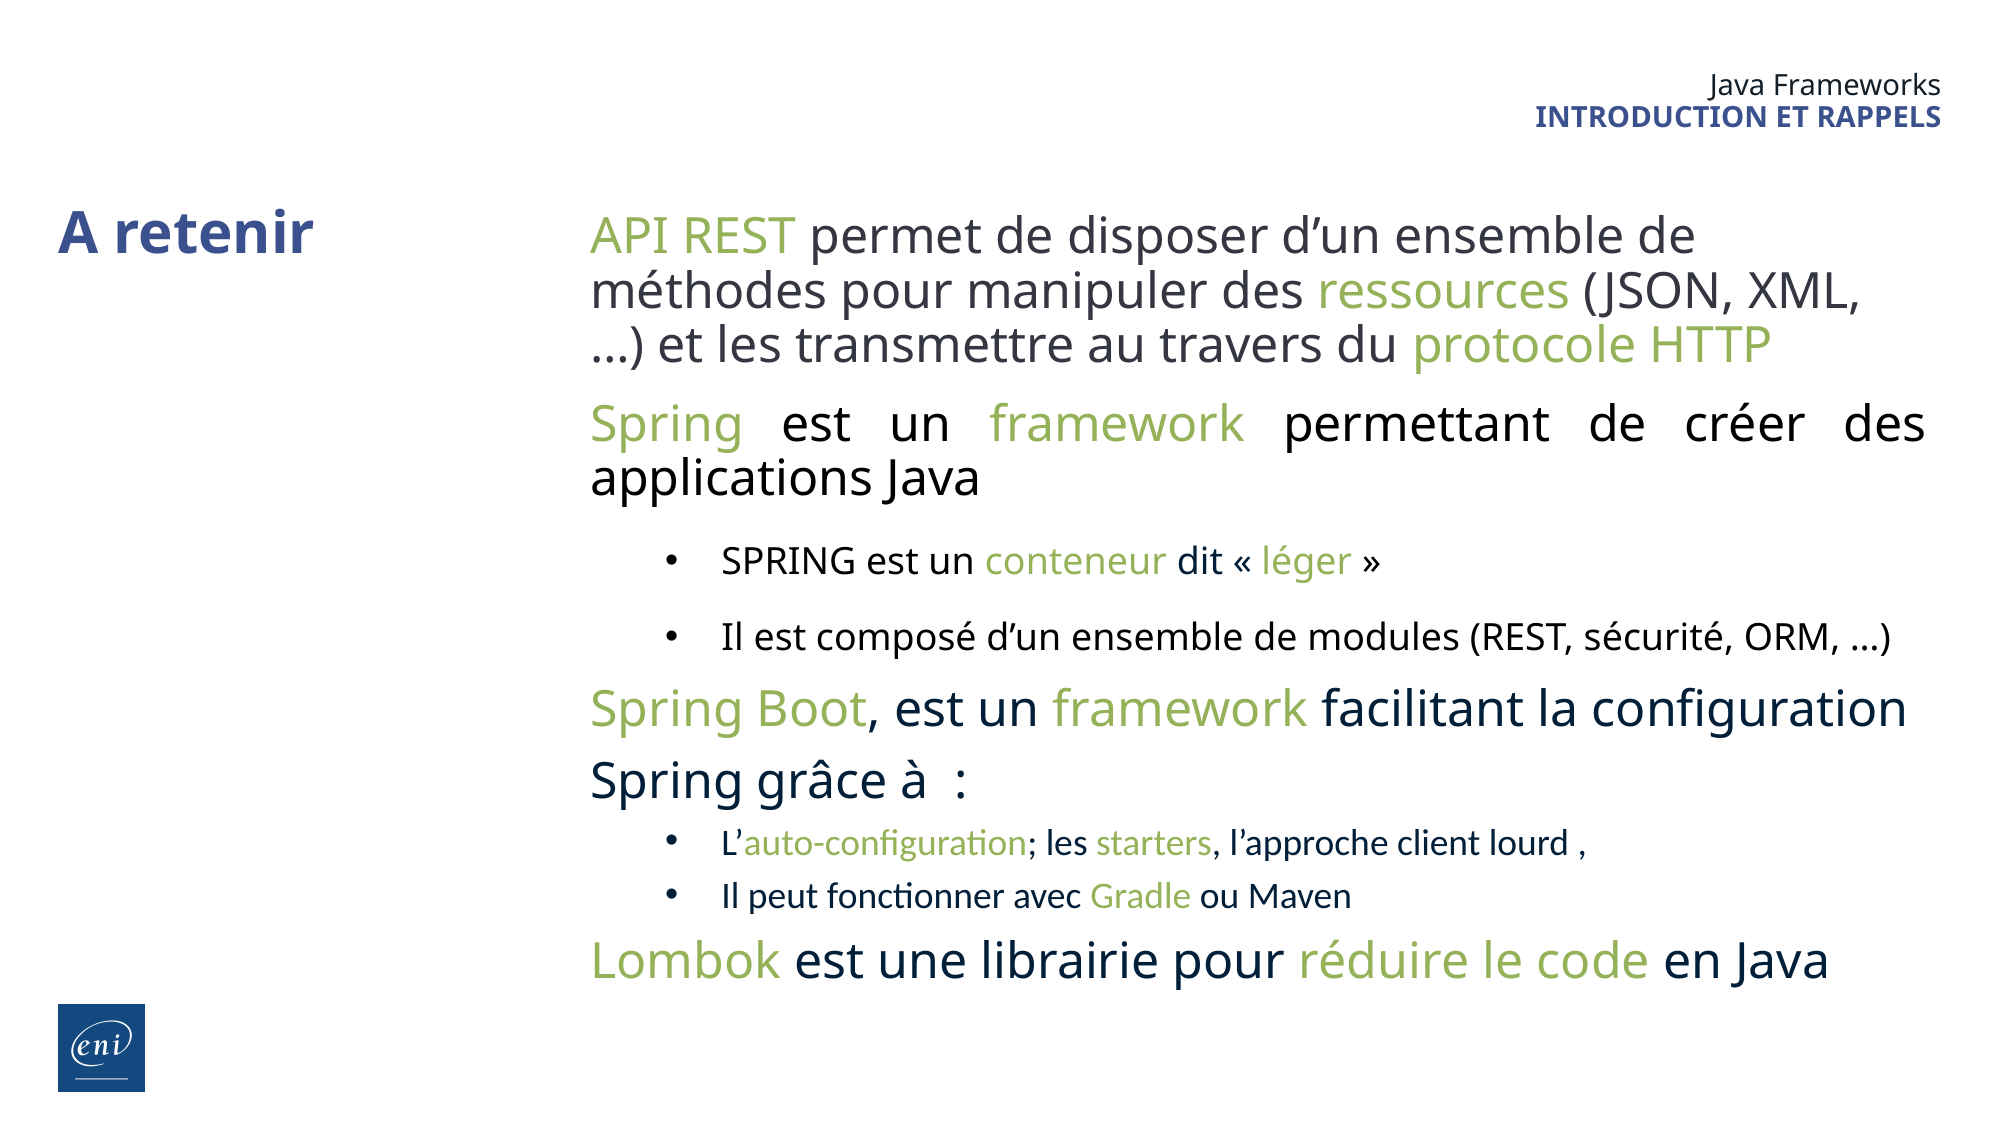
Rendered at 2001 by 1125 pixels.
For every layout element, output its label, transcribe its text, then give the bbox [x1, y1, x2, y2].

text_box API REST permet de disposer d’un ensemble de méthodes pour manipuler des ressources (JSON, XML, …) et les transmettre au travers du protocole HTTP Spring est un framework permettant de créer des applications Java SPRING est un conteneur dit « léger » Il est composé d’un ensemble de modules (REST, sécurité, ORM, …) Spring Boot, est un framework facilitant la configuration Spring grâce à : L’auto-configuration; les starters, l’approche client lourd , Il peut fonctionner avec Gradle ou Maven Lombok est une librairie pour réduire le code en Java [575, 203, 1942, 996]
text_box A retenir [58, 203, 526, 929]
picture [58, 1004, 145, 1092]
text_box Java Frameworks Introduction et rappels [627, 70, 1942, 160]
